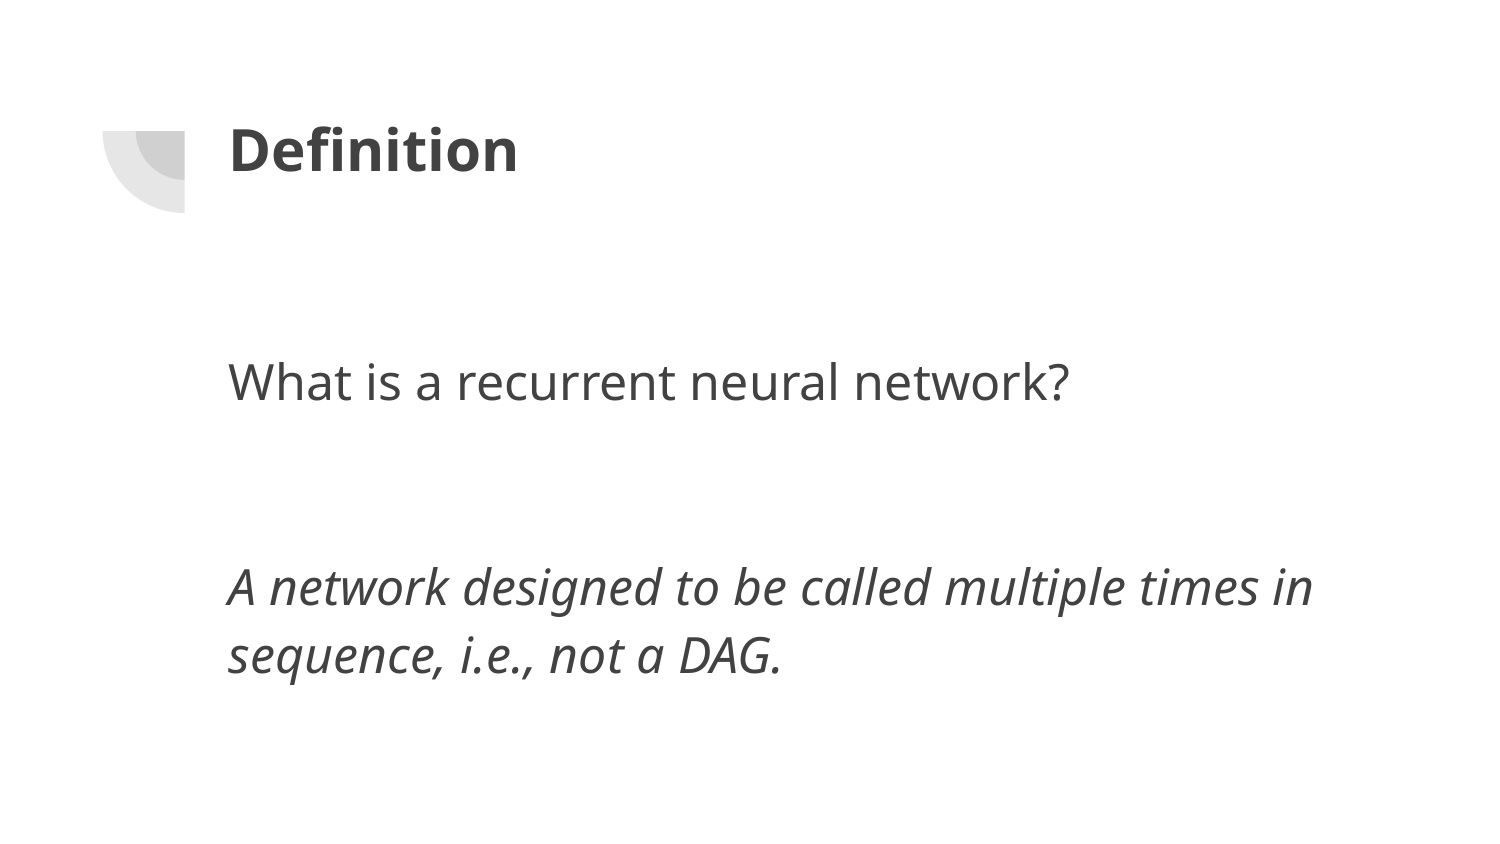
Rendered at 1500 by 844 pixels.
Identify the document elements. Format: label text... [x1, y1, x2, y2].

list What is a recurrent neural network? A network designed to be called multiple times in sequence, i.e., not a DAG. [213, 326, 1368, 744]
title Definition [213, 98, 1368, 263]
